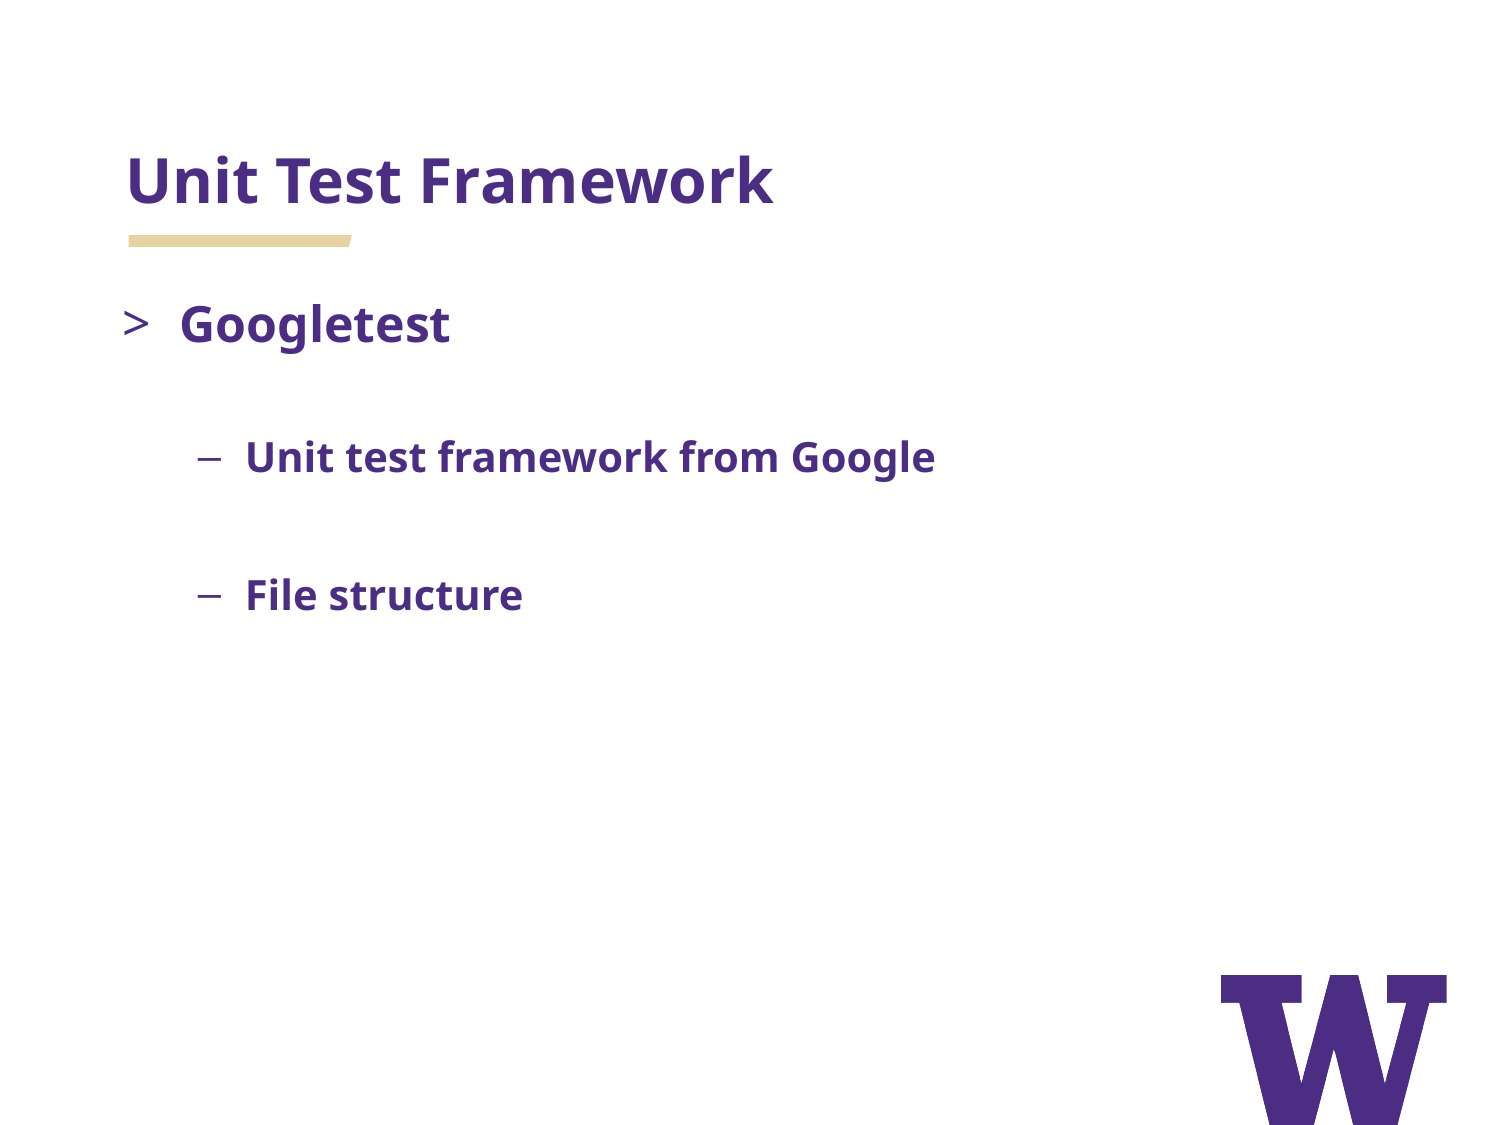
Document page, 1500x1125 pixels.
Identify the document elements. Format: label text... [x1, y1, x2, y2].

list Googletest Unit test framework from Google File structure [108, 284, 1453, 944]
picture [128, 235, 352, 247]
title Unit Test Framework [110, 60, 1453, 224]
picture [1221, 975, 1447, 1125]
